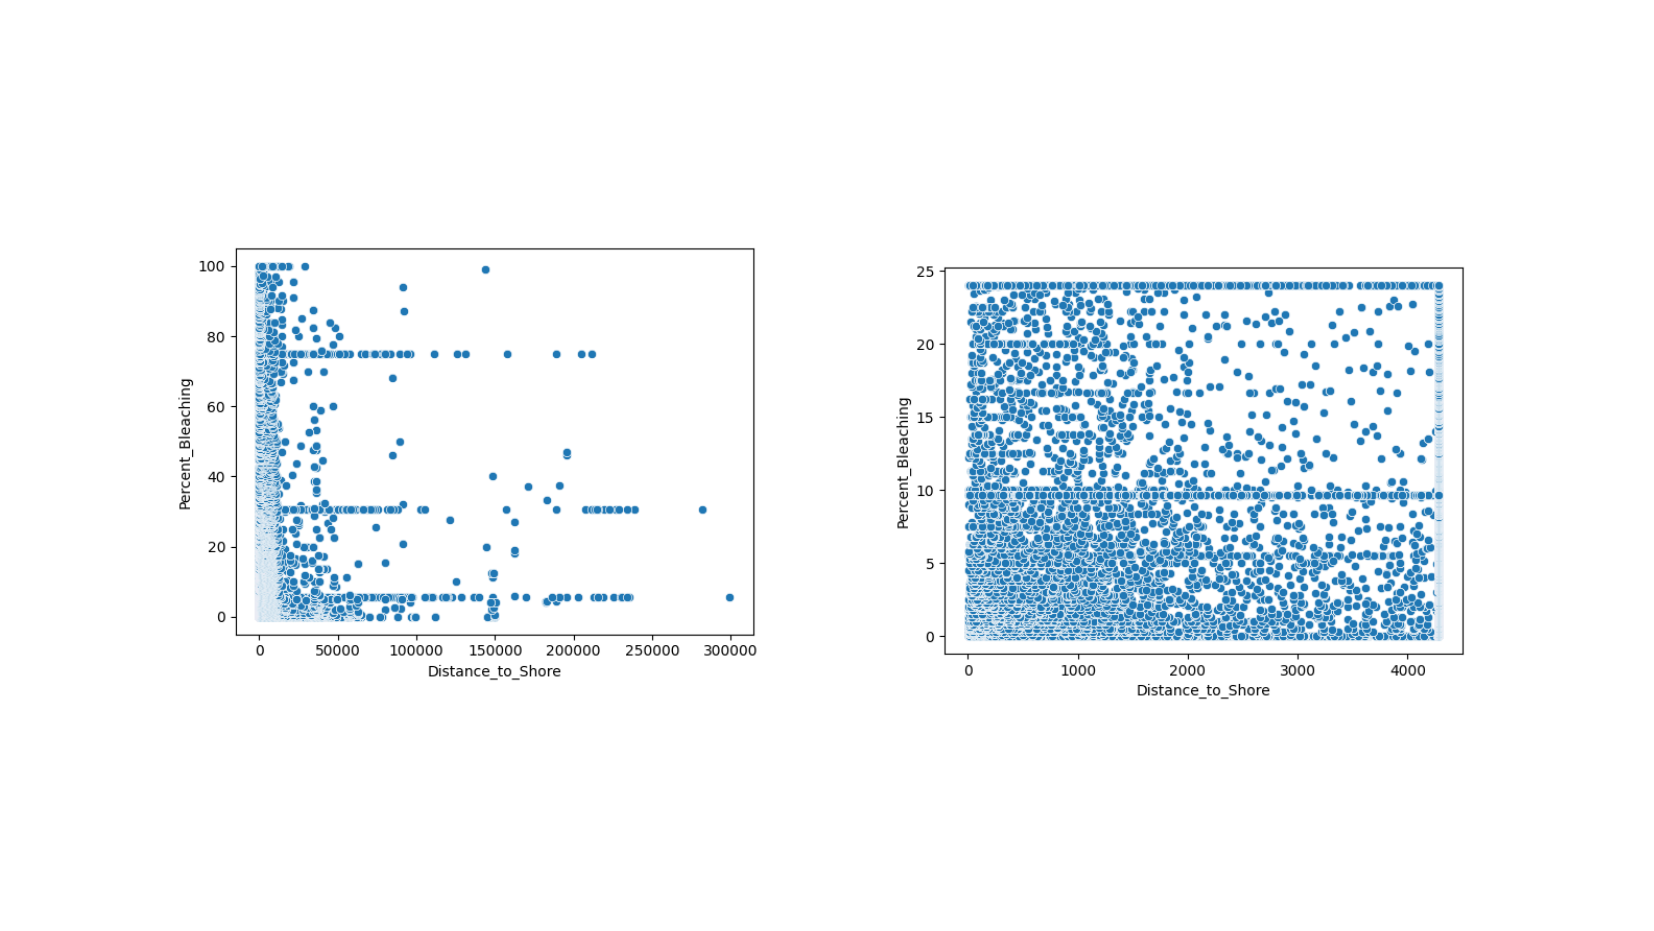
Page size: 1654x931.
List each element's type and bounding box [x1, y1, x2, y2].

picture [885, 255, 1473, 709]
picture [167, 238, 768, 690]
